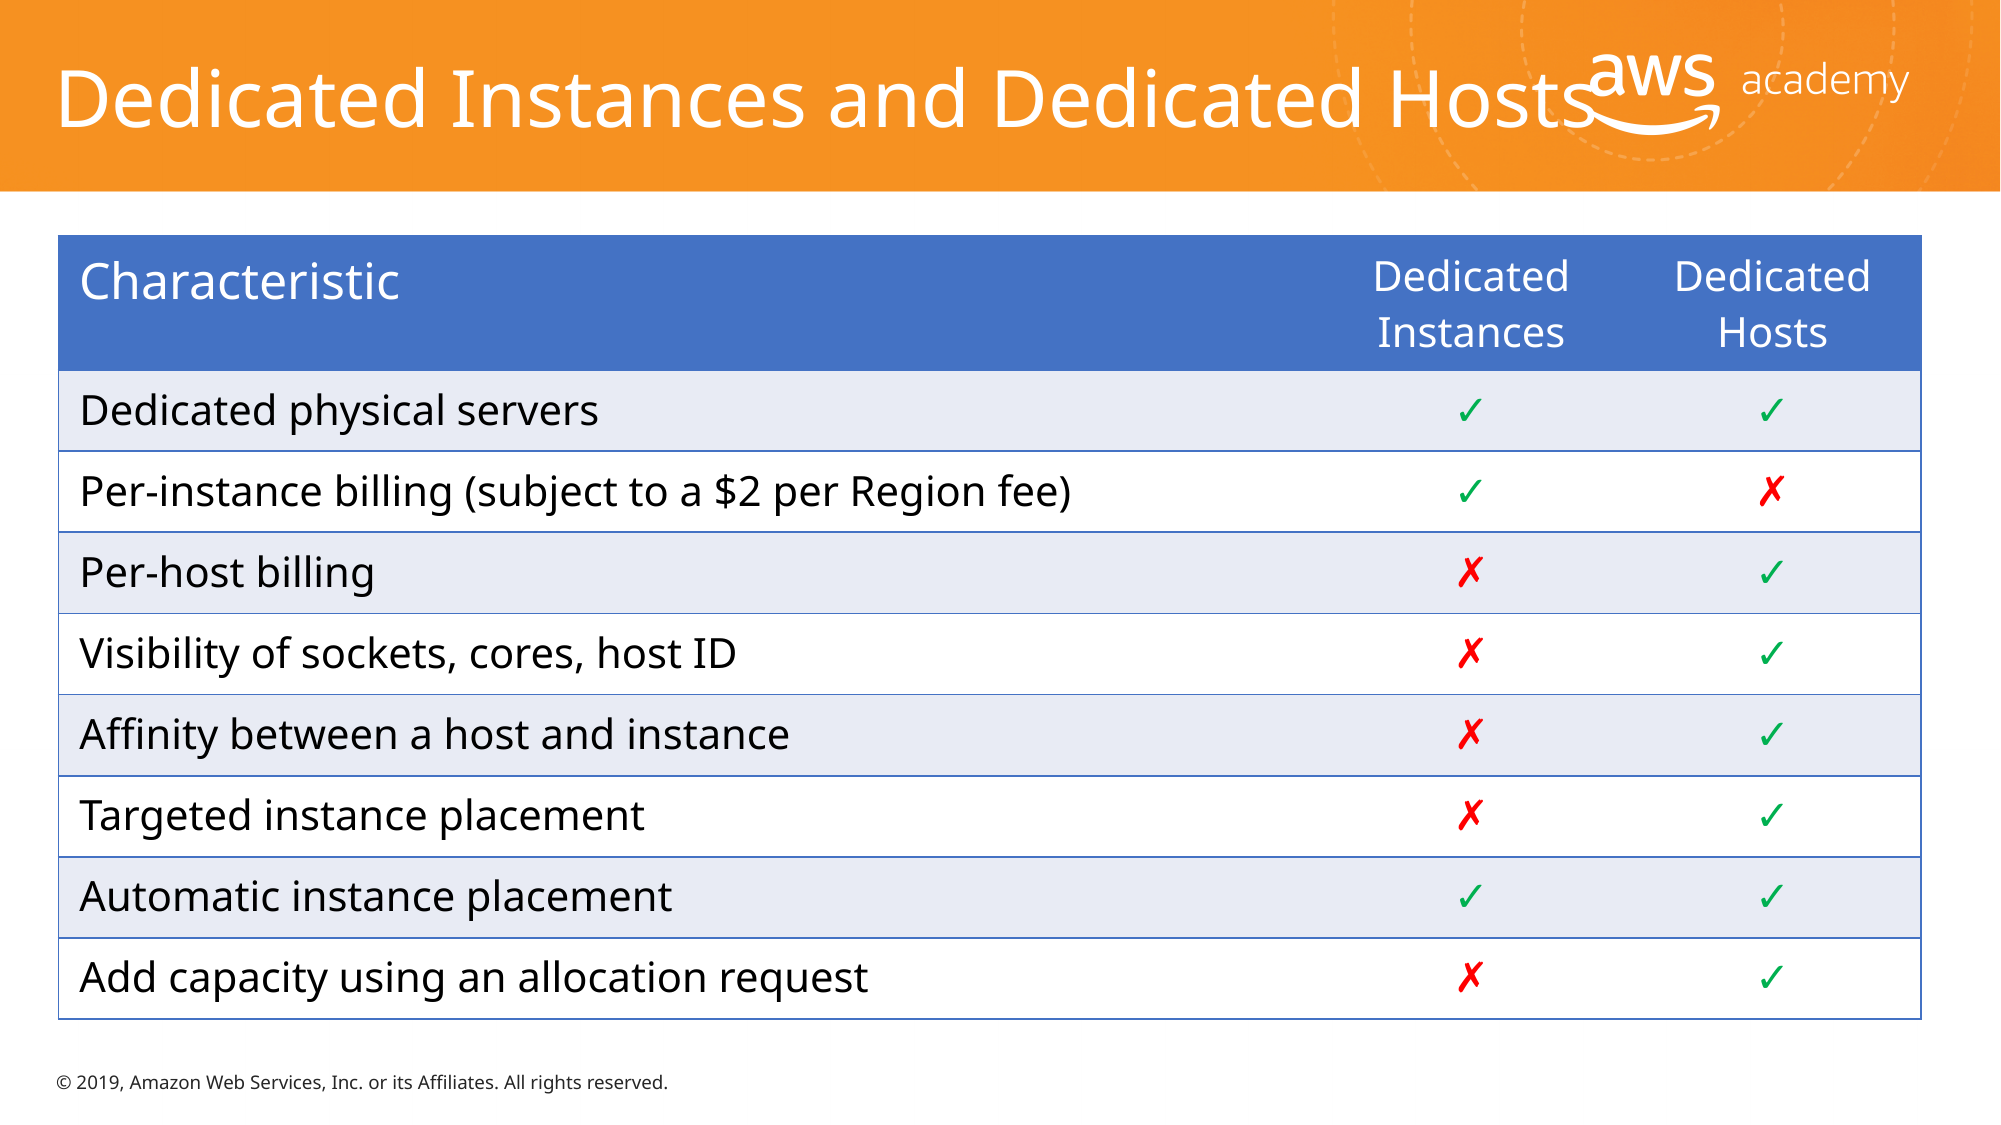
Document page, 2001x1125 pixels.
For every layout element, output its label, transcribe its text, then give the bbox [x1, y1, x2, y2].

table_header Dedicated Instances [1319, 237, 1624, 369]
table_cell ✓ [1624, 777, 1920, 856]
table_cell ✗ [1319, 533, 1624, 613]
picture [0, 0, 2001, 1125]
table_cell Automatic instance placement [59, 858, 1319, 937]
title Dedicated Instances and Dedicated Hosts [39, 37, 1863, 166]
table_cell ✗ [1319, 695, 1624, 775]
table_cell ✗ [1319, 614, 1624, 694]
table_cell ✓ [1624, 371, 1920, 450]
table_cell ✗ [1624, 452, 1920, 531]
table_cell ✓ [1624, 695, 1920, 775]
table_header Dedicated Hosts [1624, 237, 1920, 369]
table_cell Per-host billing [59, 533, 1319, 613]
table_cell ✗ [1319, 777, 1624, 856]
table_cell ✓ [1624, 614, 1920, 694]
table_cell ✓ [1624, 858, 1920, 937]
table_header Characteristic [59, 237, 1319, 369]
table_cell ✗ [1319, 939, 1624, 1018]
table_cell Targeted instance placement [59, 777, 1319, 856]
table_cell ✓ [1319, 371, 1624, 450]
table_cell Visibility of sockets, cores, host ID [59, 614, 1319, 694]
table_cell ✓ [1624, 939, 1920, 1018]
table_cell ✓ [1319, 452, 1624, 531]
table_cell Per-instance billing (subject to a $2 per Region fee) [59, 452, 1319, 531]
table_cell ✓ [1624, 533, 1920, 613]
table_cell Affinity between a host and instance [59, 695, 1319, 775]
table_cell Add capacity using an allocation request [59, 939, 1319, 1018]
table_cell Dedicated physical servers [59, 371, 1319, 450]
table_cell ✓ [1319, 858, 1624, 937]
